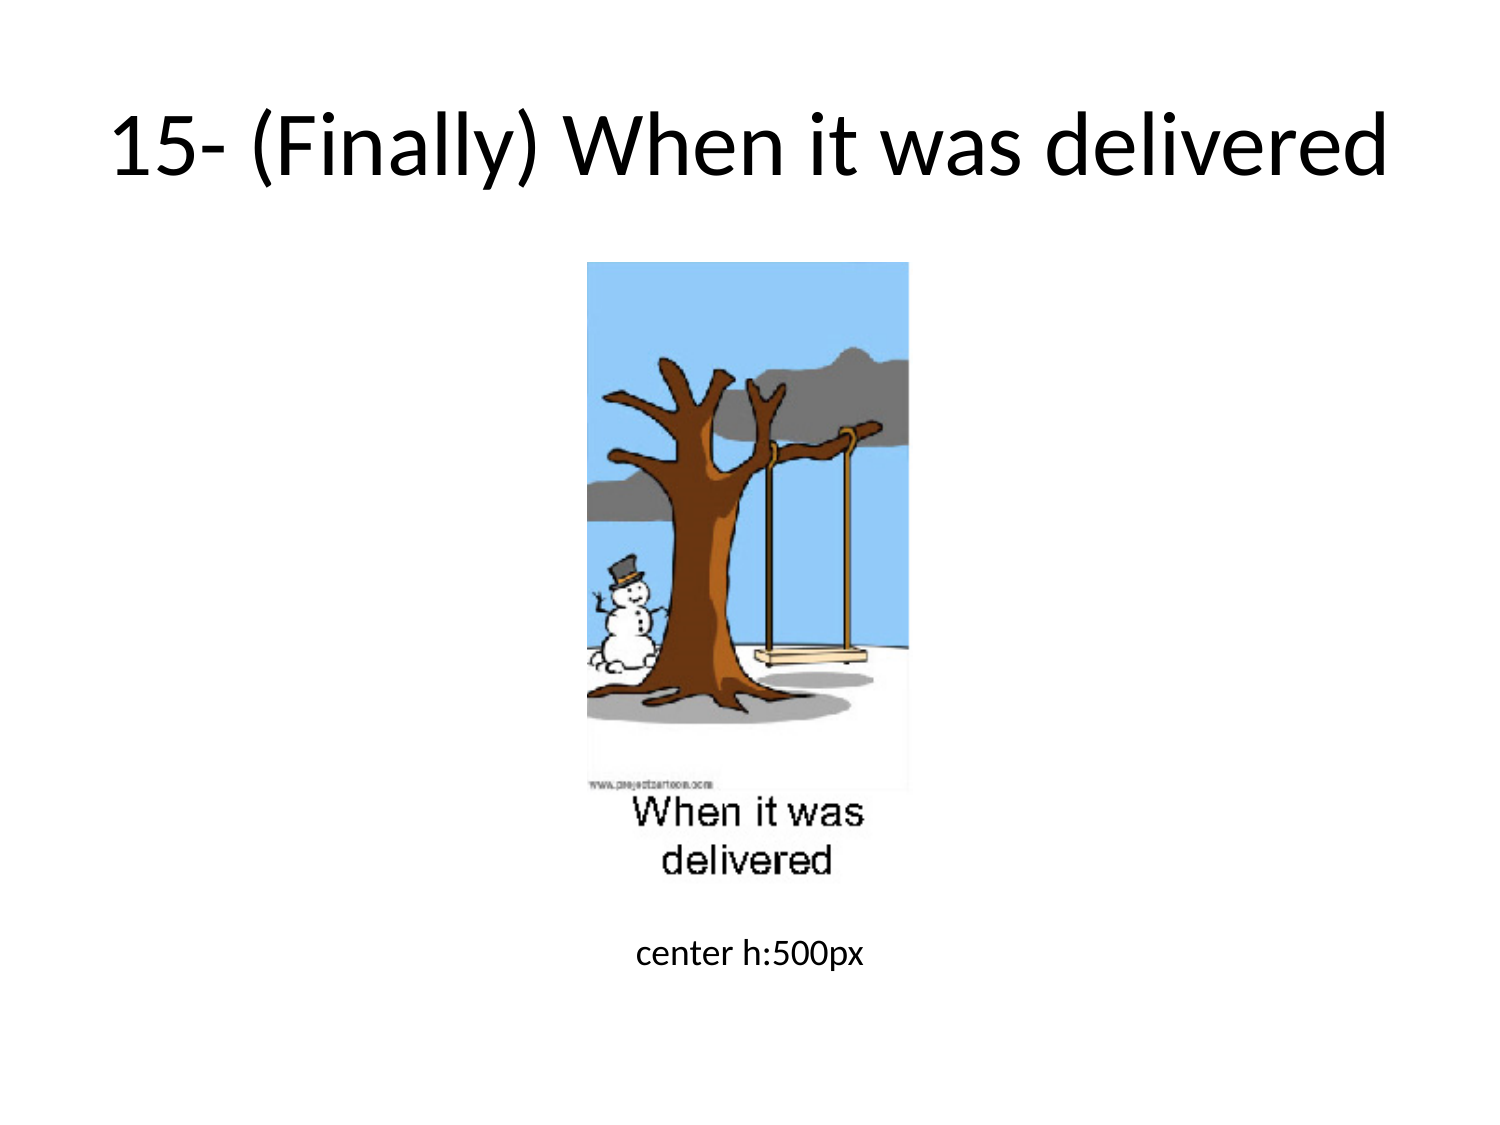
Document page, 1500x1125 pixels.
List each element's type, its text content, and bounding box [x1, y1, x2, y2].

picture [587, 262, 913, 921]
text_box center h:500px [74, 920, 1425, 1005]
title 15- (Finally) When it was delivered [75, 45, 1425, 233]
